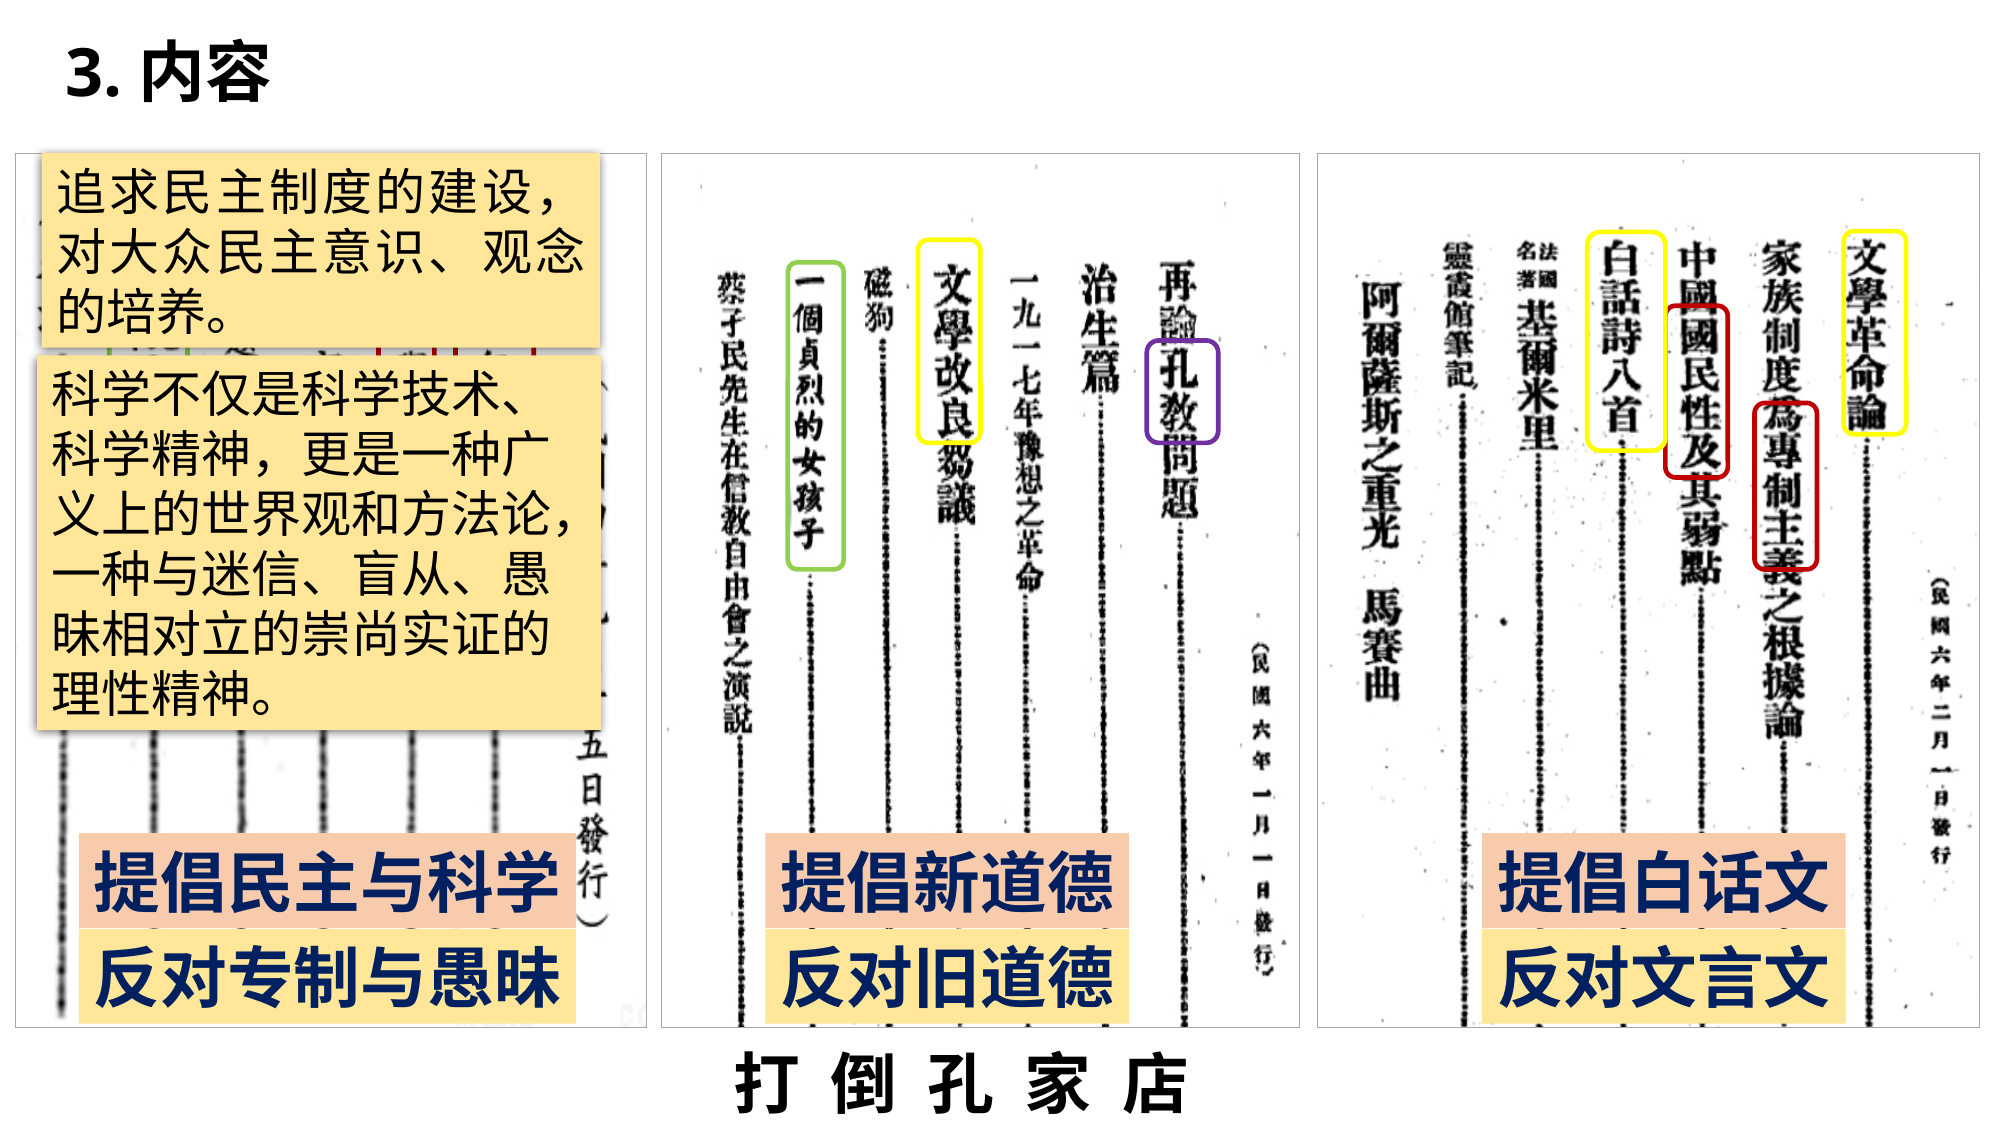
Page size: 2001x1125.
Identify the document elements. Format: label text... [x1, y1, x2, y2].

picture [661, 152, 1300, 1029]
picture [15, 152, 647, 1029]
picture [1317, 152, 1980, 1029]
text_box 3.内容 [50, 22, 1552, 118]
text_box 打 倒 孔 家 店 [78, 1034, 1844, 1125]
